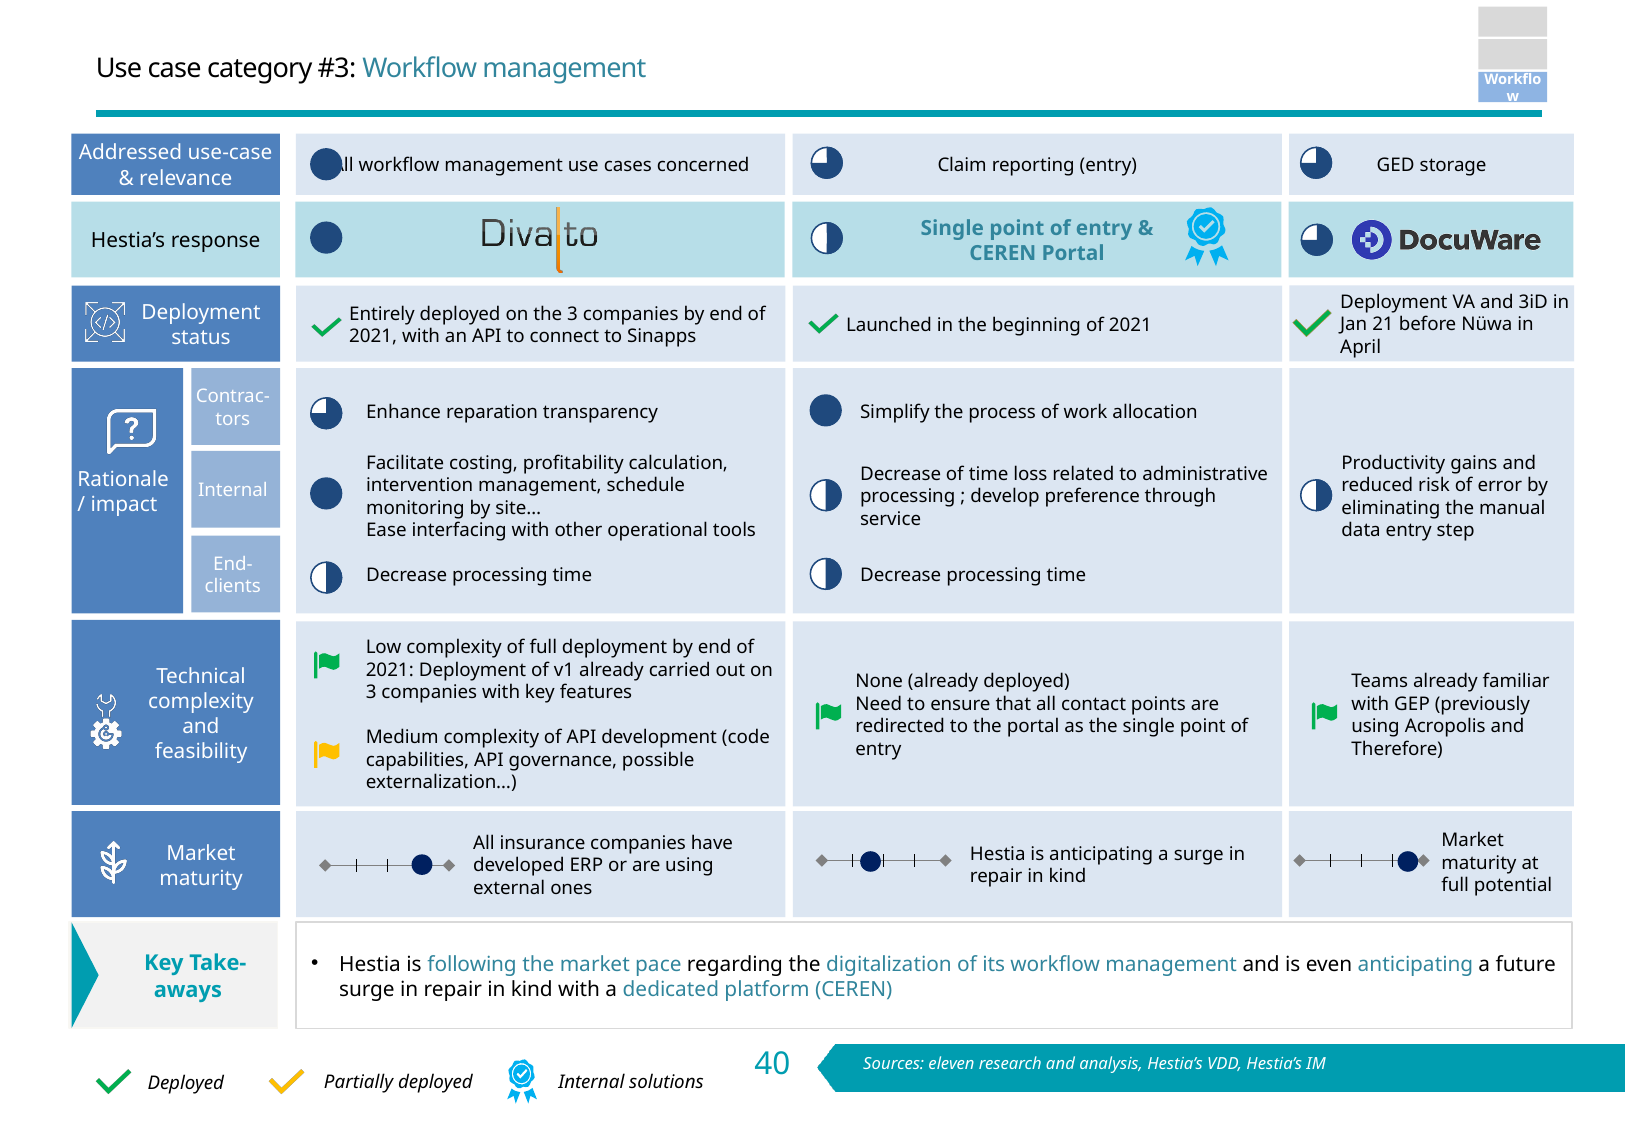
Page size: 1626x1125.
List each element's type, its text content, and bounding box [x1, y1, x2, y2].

text_box [308, 146, 344, 182]
text_box Key Take-aways [72, 922, 278, 1029]
text_box [825, 557, 842, 591]
picture [1291, 303, 1332, 344]
title Use case category #3: Workflow management [95, 19, 1542, 114]
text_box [506, 1059, 538, 1104]
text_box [325, 858, 450, 873]
text_box [809, 220, 845, 256]
text_box [1287, 366, 1576, 616]
text_box [825, 479, 842, 512]
picture [87, 836, 140, 892]
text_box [1184, 206, 1229, 267]
picture [311, 313, 342, 341]
text_box [810, 146, 843, 179]
text_box Enhance reparation transparency [364, 370, 832, 451]
text_box Deployed [134, 1063, 260, 1101]
text_box Deployment status [69, 283, 282, 364]
text_box [308, 220, 344, 256]
text_box [326, 561, 343, 594]
text_box [294, 809, 787, 919]
picture [808, 309, 839, 338]
text_box Decrease processing time [858, 534, 1287, 615]
text_box [1315, 479, 1333, 512]
text_box Simplify the process of work allocation [858, 370, 1284, 451]
text_box [809, 145, 845, 181]
text_box [1299, 222, 1335, 258]
text_box [308, 395, 344, 431]
text_box [808, 477, 844, 513]
text_box [294, 366, 787, 616]
text_box All insurance companies have developed ERP or are using external ones [471, 824, 787, 905]
text_box Internal [189, 449, 282, 530]
text_box [1287, 809, 1574, 919]
text_box Technical complexity and feasibility [69, 618, 282, 807]
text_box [815, 699, 842, 730]
text_box Claim reporting (entry) [791, 132, 1284, 197]
text_box Entirely deployed on the 3 companies by end of 2021, with an API to connect to Sinapps [294, 283, 787, 364]
text_box [826, 221, 843, 255]
text_box Rationale / impact [69, 366, 185, 616]
text_box Low complexity of full deployment by end of 2021: Deployment of v1 already carried out on 3 companies with key features Medium complexity of API development (code capabilities, API governance, possible externalization…) [364, 624, 790, 803]
text_box [1298, 145, 1334, 181]
text_box Launched in the beginning of 2021 [791, 283, 1284, 364]
text_box Single point of entry & CEREN Portal [790, 200, 1284, 280]
text_box All workflow management use cases concerned [294, 132, 787, 197]
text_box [1311, 699, 1338, 730]
text_box Internal solutions [541, 1062, 749, 1100]
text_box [313, 737, 340, 769]
text_box [791, 619, 1284, 809]
text_box [1287, 283, 1338, 363]
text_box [1299, 853, 1424, 868]
text_box [1300, 223, 1333, 256]
text_box Facilitate costing, profitability calculation, intervention management, schedule monitoring by site… Ease interfacing with other operational tools [364, 455, 787, 534]
text_box Workflow [1476, 71, 1549, 104]
text_box Deployment VA and 3iD in Jan 21 before Nüwa in April [1338, 283, 1579, 364]
text_box [1299, 146, 1333, 179]
text_box [412, 852, 432, 857]
text_box Teams already familiar with GEP (previously using Acropolis and Therefore) [1349, 624, 1578, 803]
text_box None (already deployed) Need to ensure that all contact points are redirected to the portal as the single point of entry [853, 624, 1280, 803]
text_box [308, 475, 344, 511]
picture [1342, 210, 1549, 269]
text_box [808, 392, 844, 428]
picture [105, 405, 158, 461]
text_box Contrac-tors [189, 366, 282, 447]
picture [95, 1063, 132, 1100]
text_box [310, 397, 343, 430]
text_box [293, 200, 787, 280]
text_box GED storage [1287, 132, 1576, 197]
text_box [71, 922, 99, 1029]
picture [268, 1063, 305, 1100]
text_box Hestia is anticipating a surge in repair in kind [968, 824, 1284, 905]
text_box [1476, 4, 1549, 39]
text_box [1476, 39, 1549, 71]
picture [810, 1044, 1625, 1115]
picture [478, 206, 603, 273]
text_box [821, 853, 946, 868]
text_box Hestia’s response [69, 200, 282, 280]
text_box [791, 366, 1284, 616]
text_box End-clients [189, 534, 282, 615]
text_box [1298, 477, 1334, 513]
text_box Market maturity at full potential [1439, 821, 1574, 902]
text_box [1287, 619, 1576, 809]
text_box Hestia is following the market pace regarding the digitalization of its workflow management and is even anticipating a future surge in repair in kind with a dedicated platform (CEREN) [296, 921, 1572, 1029]
text_box [1286, 200, 1576, 280]
text_box [308, 560, 344, 595]
picture [75, 294, 133, 356]
text_box Decrease processing time [364, 534, 832, 615]
text_box Productivity gains and reduced risk of error by eliminating the manual data entry step [1339, 455, 1582, 536]
text_box Market maturity [69, 809, 282, 919]
text_box Decrease of time loss related to administrative processing ; develop preference through service [858, 455, 1284, 534]
text_box Partially deployed [305, 1062, 502, 1100]
text_box [808, 556, 844, 592]
picture [78, 694, 134, 751]
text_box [313, 648, 340, 679]
text_box [791, 809, 1284, 919]
text_box Addressed use-case & relevance [69, 132, 282, 197]
text_box [294, 619, 787, 809]
